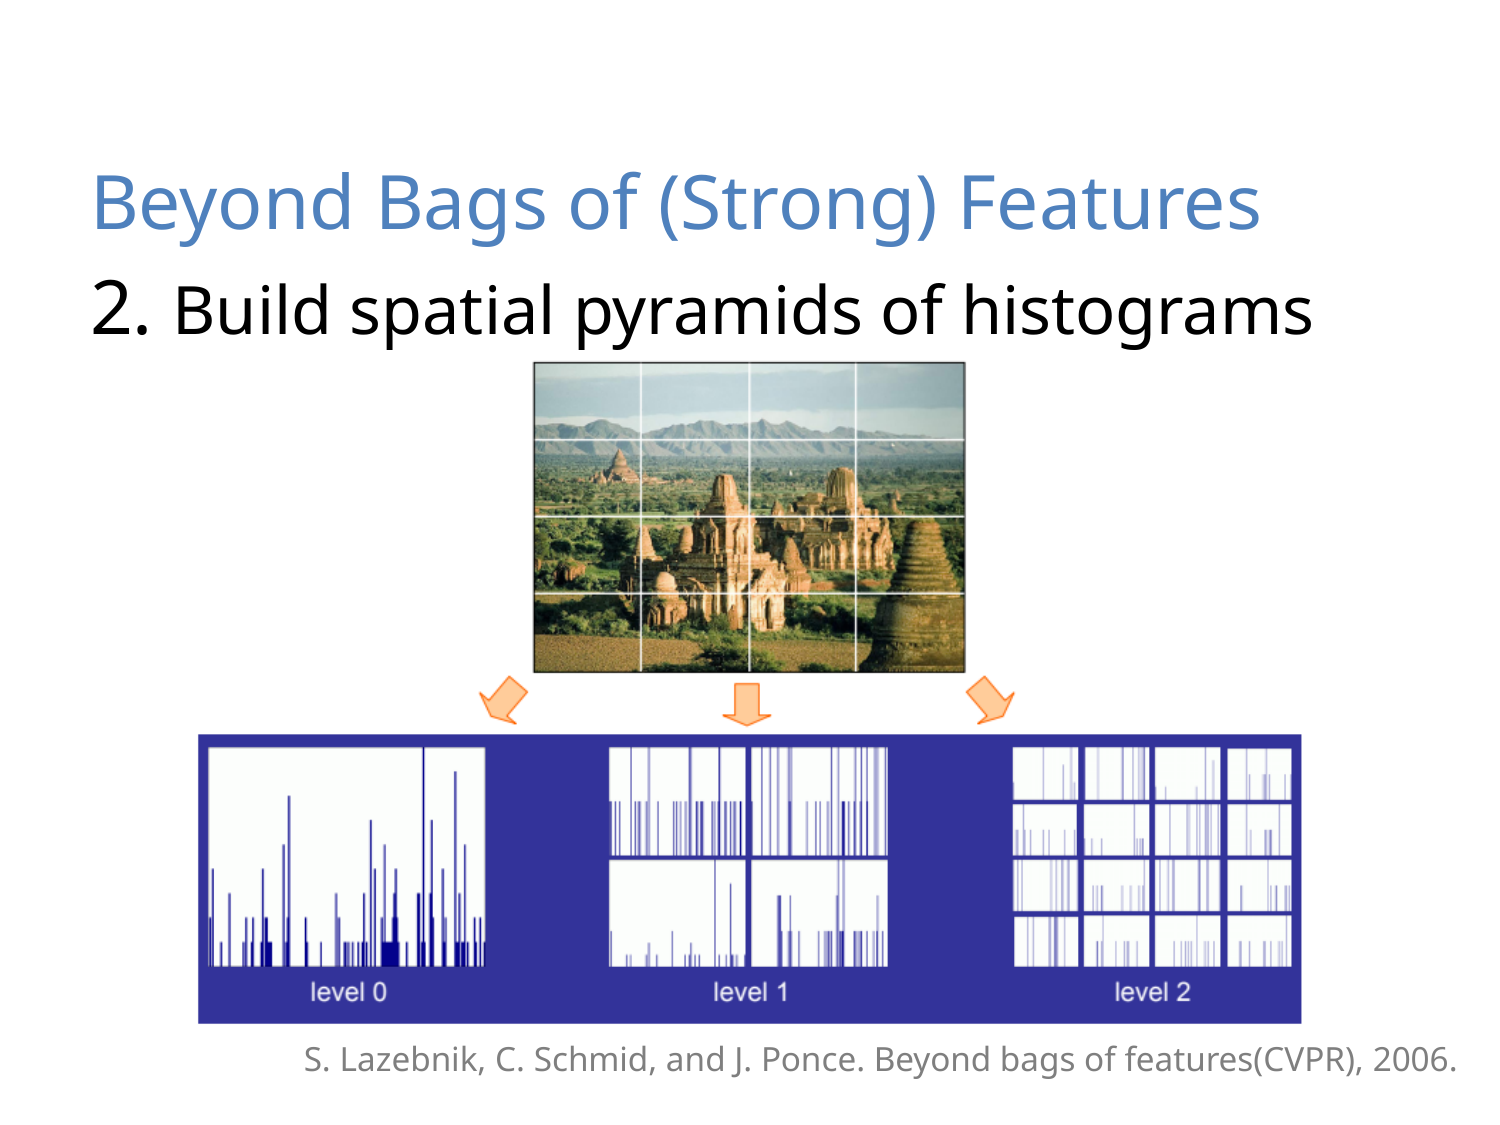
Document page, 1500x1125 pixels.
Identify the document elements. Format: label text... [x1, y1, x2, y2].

picture [186, 357, 1310, 1032]
text_box Beyond Bags of (Strong) Features 2. Build spatial pyramids of histograms [74, 146, 1425, 1005]
text_box S. Lazebnik, C. Schmid, and J. Ponce. Beyond bags of features(CVPR), 2006. [138, 1030, 1478, 1086]
